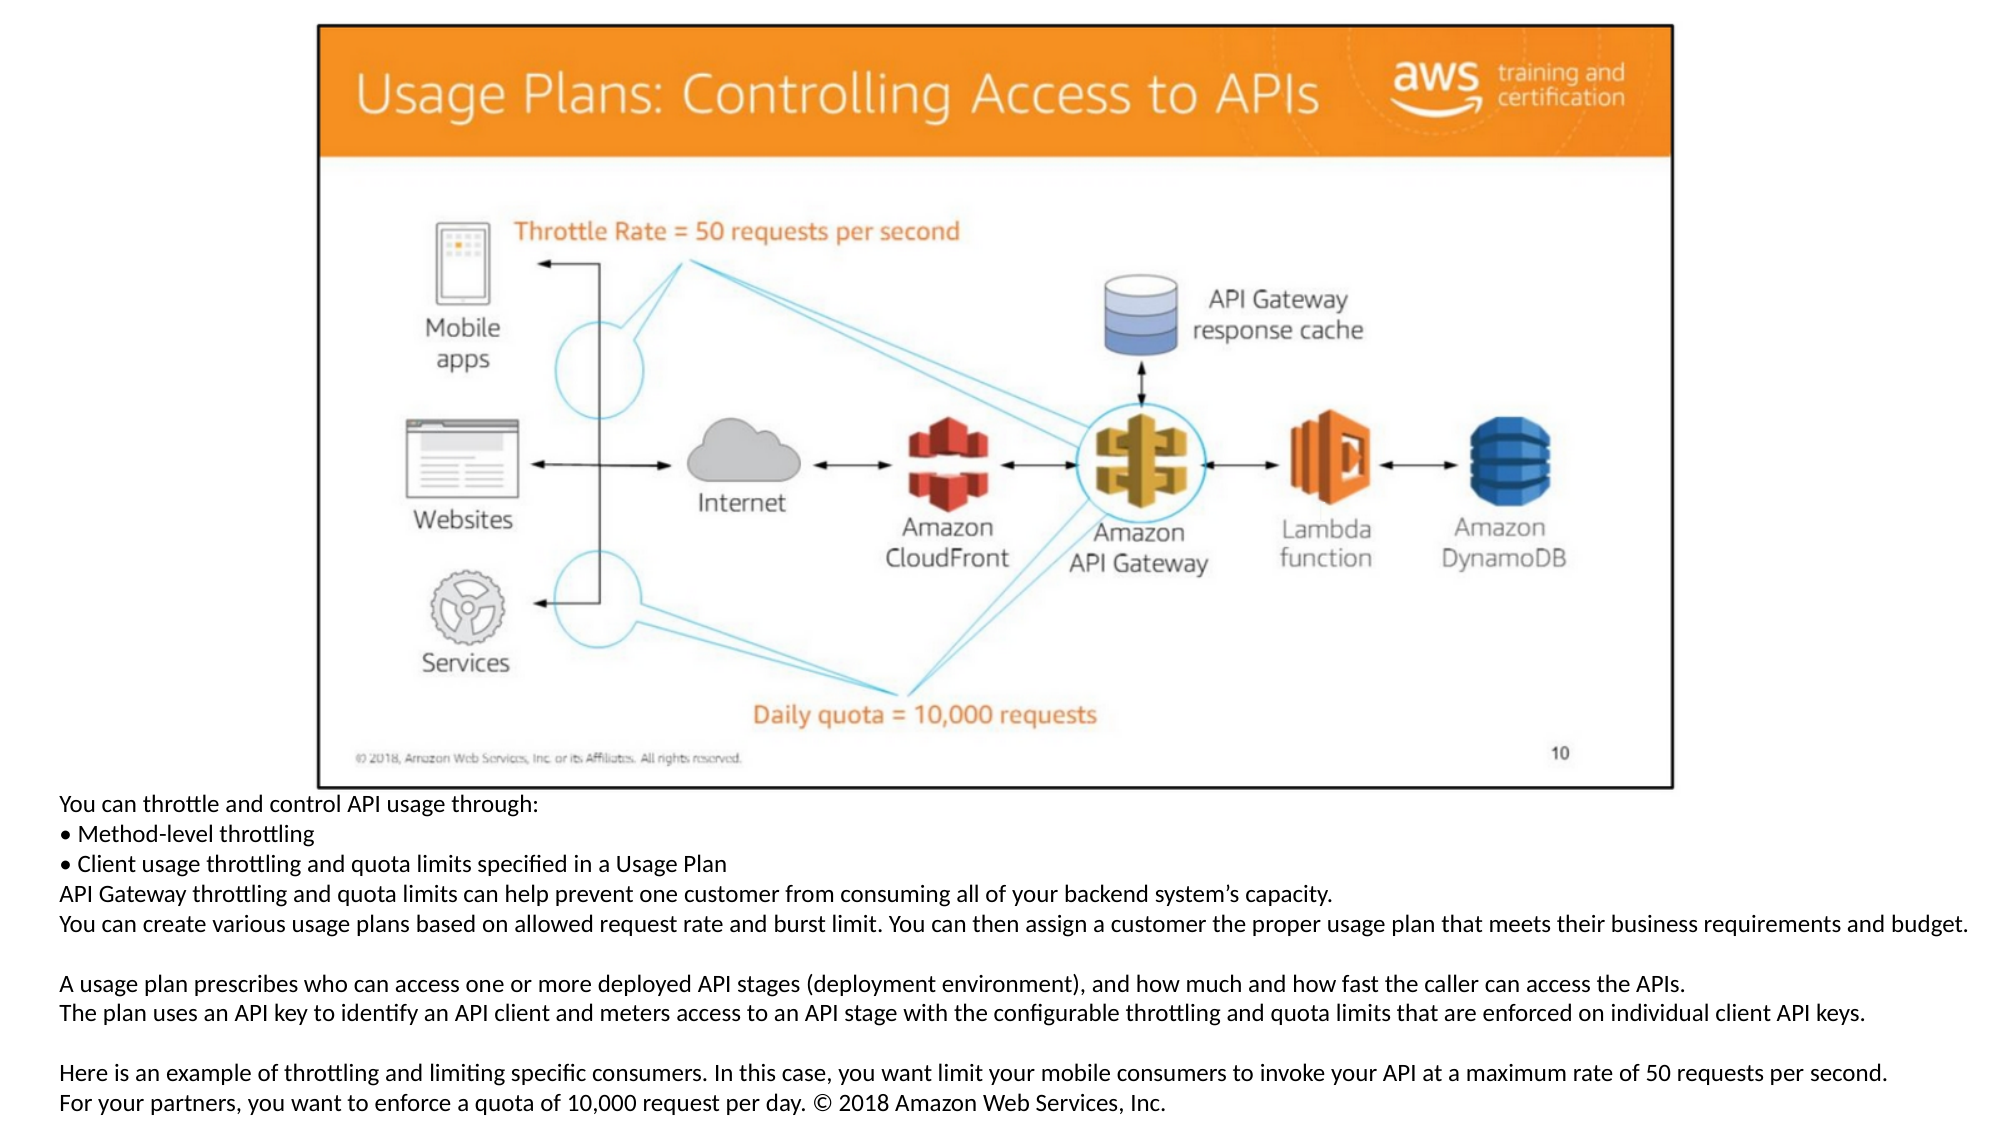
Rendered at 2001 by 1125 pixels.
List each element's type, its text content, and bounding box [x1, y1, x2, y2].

text_box You can throttle and control API usage through: • Method-level throttling • Client usage throttling and quota limits specified in a Usage Plan API Gateway throttling and quota limits can help prevent one customer from consuming all of your backend system’s capacity. You can create various usage plans based on allowed request rate and burst limit. You can then assign a customer the proper usage plan that meets their business requirements and budget. A usage plan prescribes who can access one or more deployed API stages (deployment environment), and how much and how fast the caller can access the APIs. The plan uses an API key to identify an API client and meters access to an API stage with the configurable throttling and quota limits that are enforced on individual client API keys. Here is an example of throttling and limiting specific consumers. In this case, you want limit your mobile consumers to invoke your API at a maximum rate of 50 requests per second. For your partners, you want to enforce a quota of 10,000 request per day. © 2018 Amazon Web Services, Inc. [44, 780, 1995, 1125]
picture [312, 19, 1688, 805]
